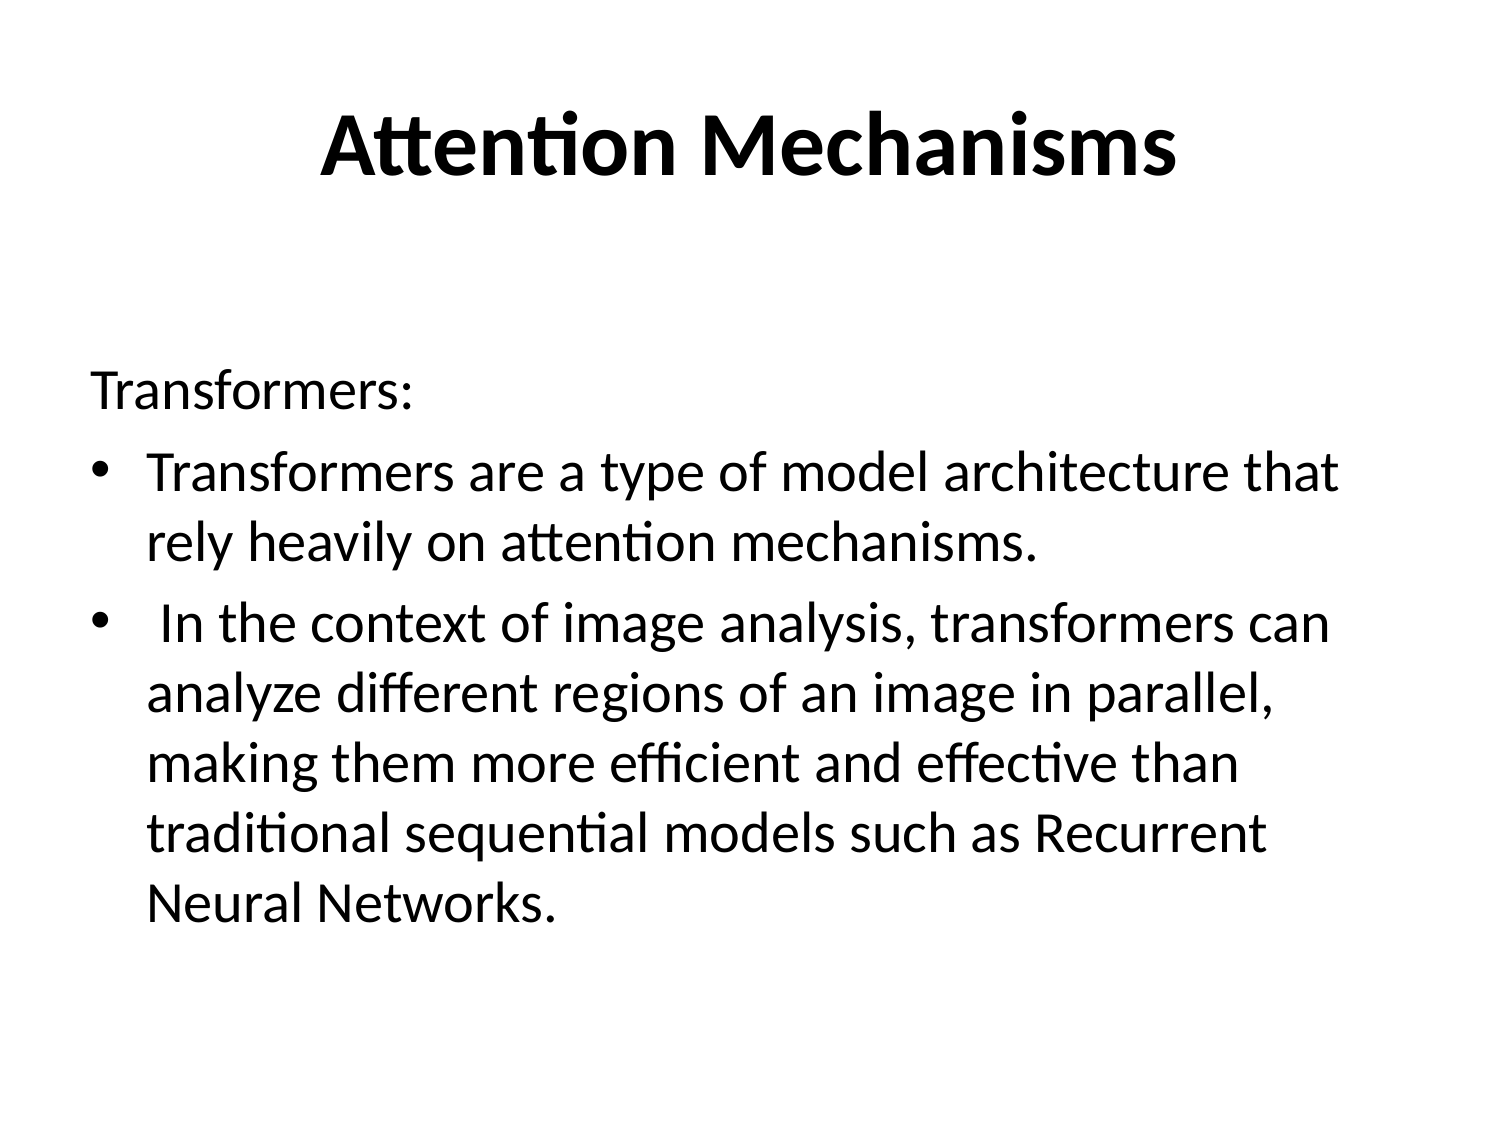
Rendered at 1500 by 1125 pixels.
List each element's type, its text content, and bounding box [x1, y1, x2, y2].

title Attention Mechanisms [75, 45, 1425, 233]
list Transformers: Transformers are a type of model architecture that rely heavily on attention mechanisms. In the context of image analysis, transformers can analyze different regions of an image in parallel, making them more efficient and effective than traditional sequential models such as Recurrent Neural Networks. [75, 262, 1425, 1005]
